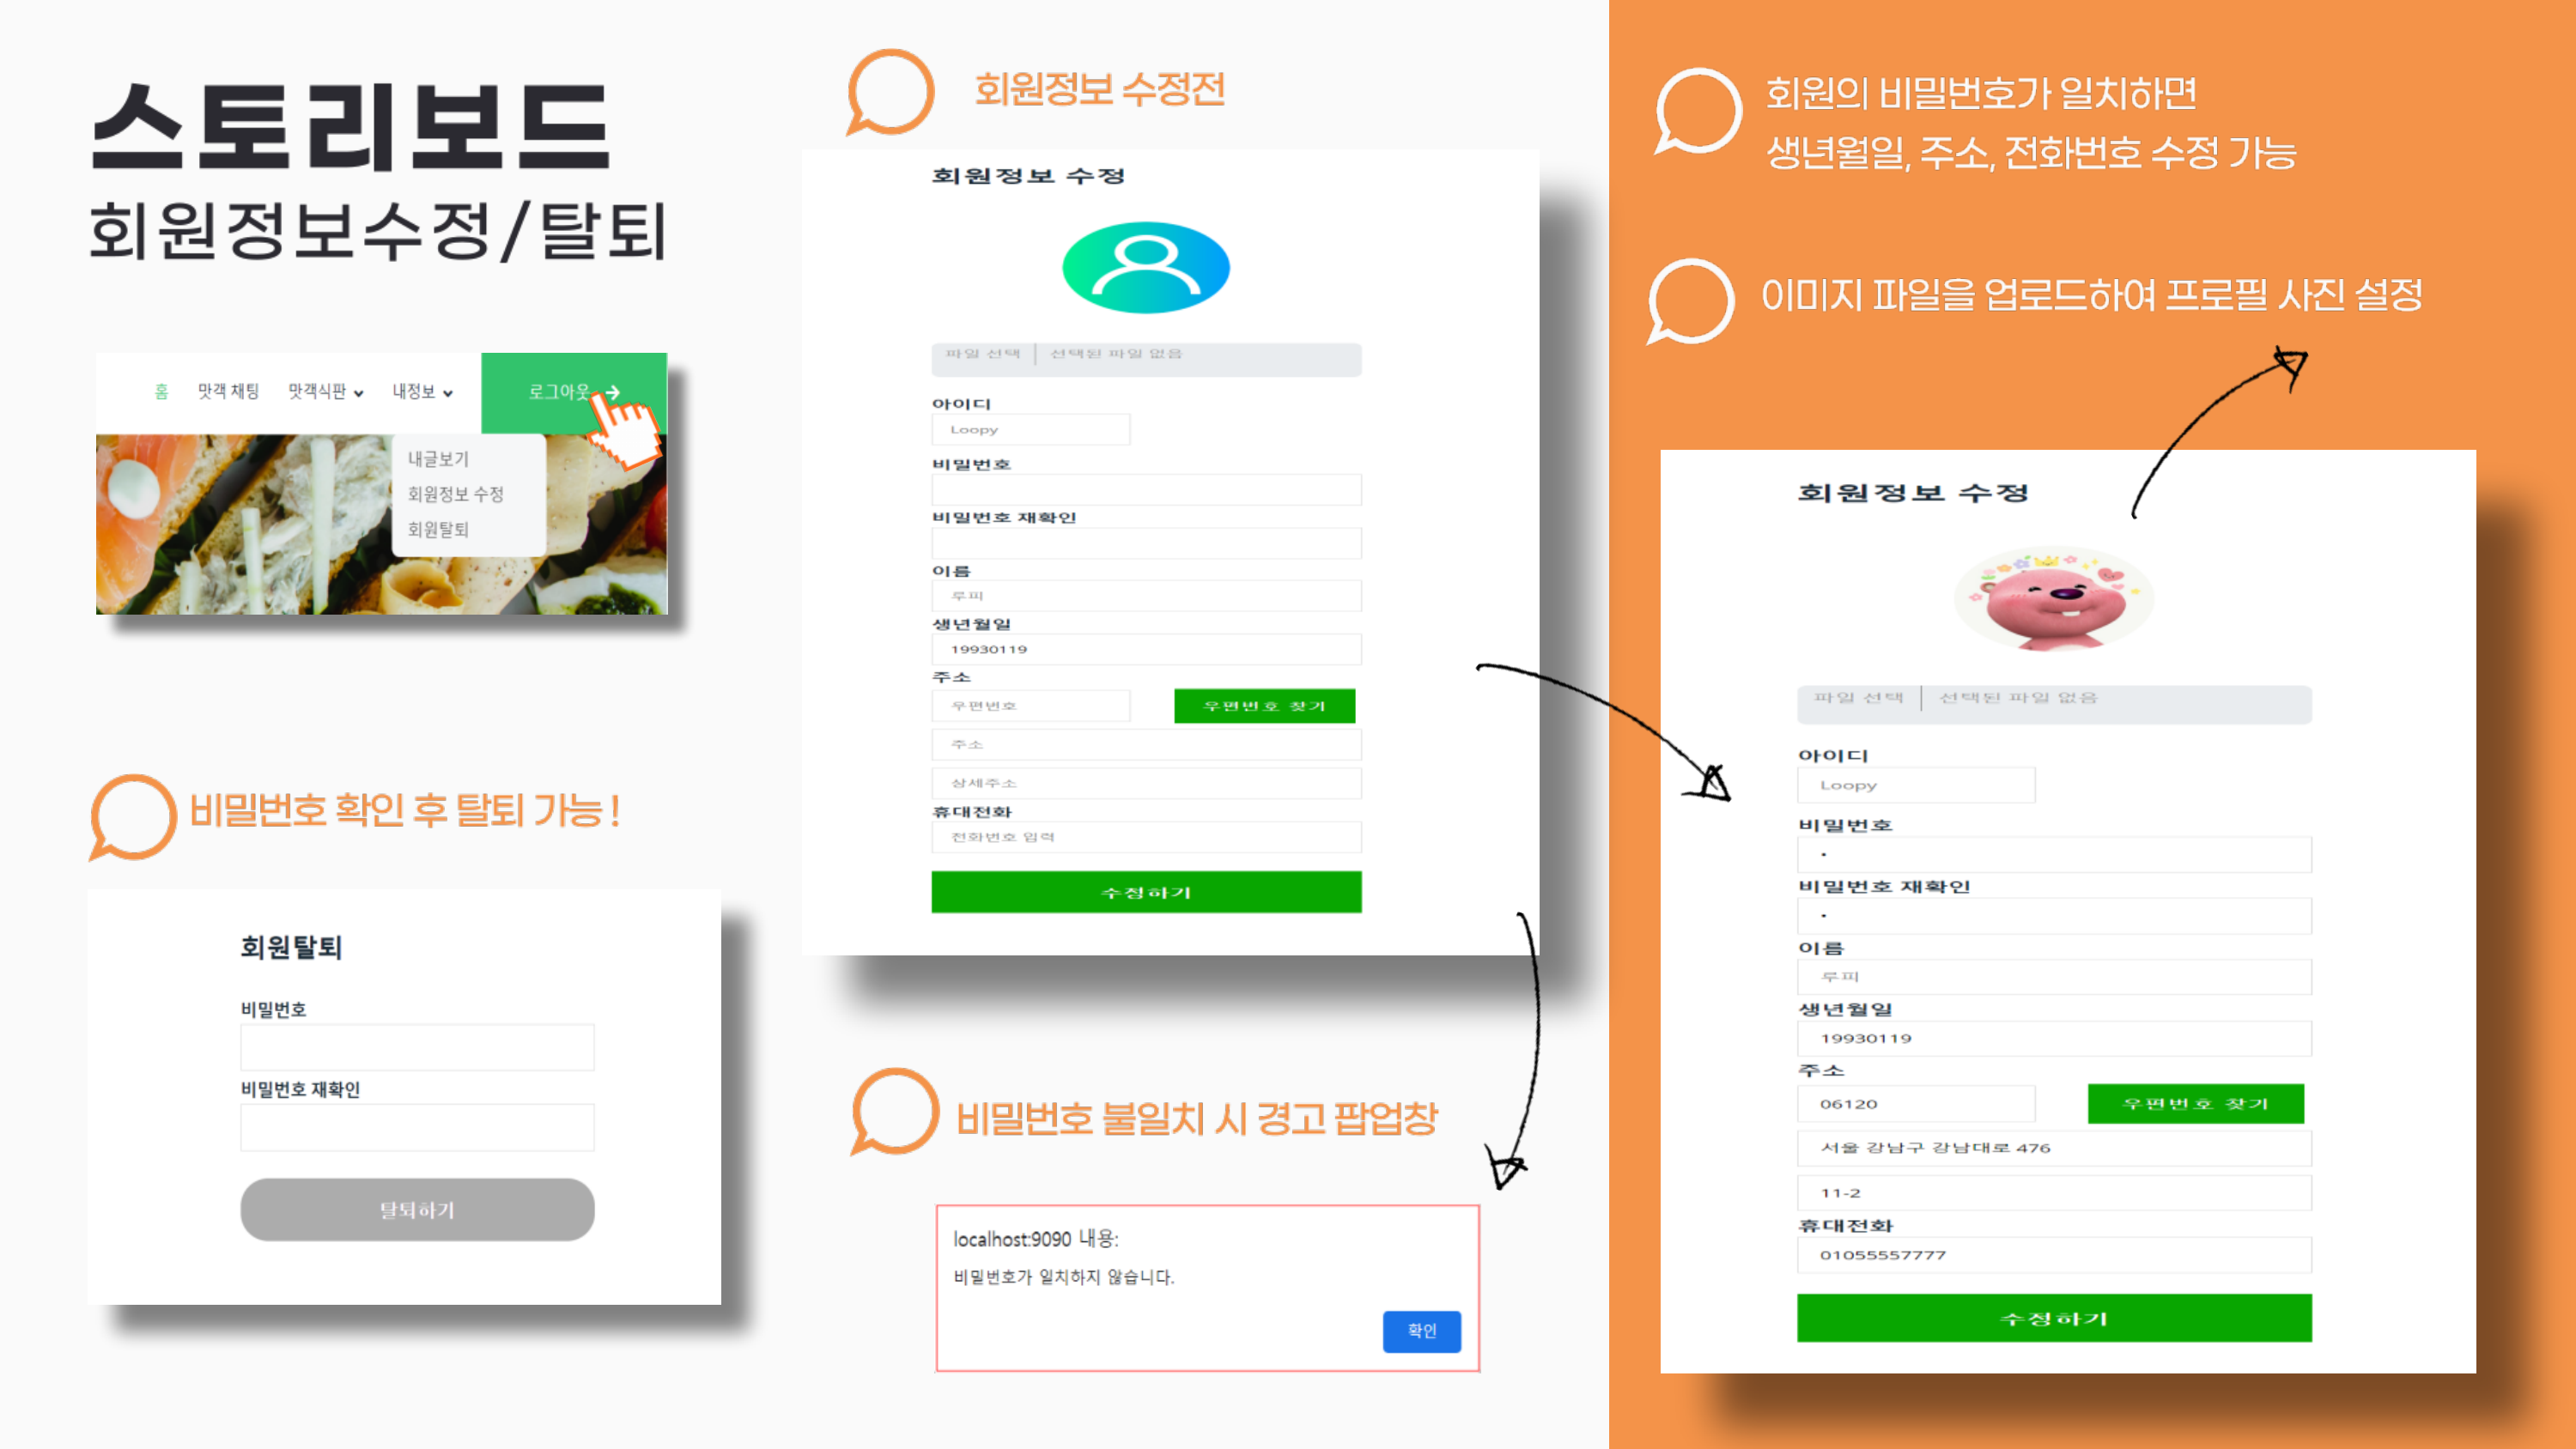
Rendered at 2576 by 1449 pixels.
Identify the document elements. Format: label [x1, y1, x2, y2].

text_box [2101, 377, 2331, 477]
picture [1754, 267, 2442, 340]
picture [0, 0, 1609, 1449]
text_box [1653, 67, 1744, 157]
text_box [934, 1203, 1482, 1373]
text_box [802, 149, 1540, 955]
text_box [88, 773, 179, 864]
text_box [96, 352, 668, 615]
text_box [88, 889, 722, 1306]
text_box [845, 48, 936, 138]
picture [1760, 65, 2324, 203]
text_box [586, 384, 656, 470]
text_box [1471, 677, 1749, 777]
text_box [1645, 257, 1735, 348]
text_box [849, 1067, 940, 1158]
text_box [1382, 1004, 1652, 1104]
text_box [1661, 449, 2476, 1373]
text_box [1609, 0, 2576, 1449]
